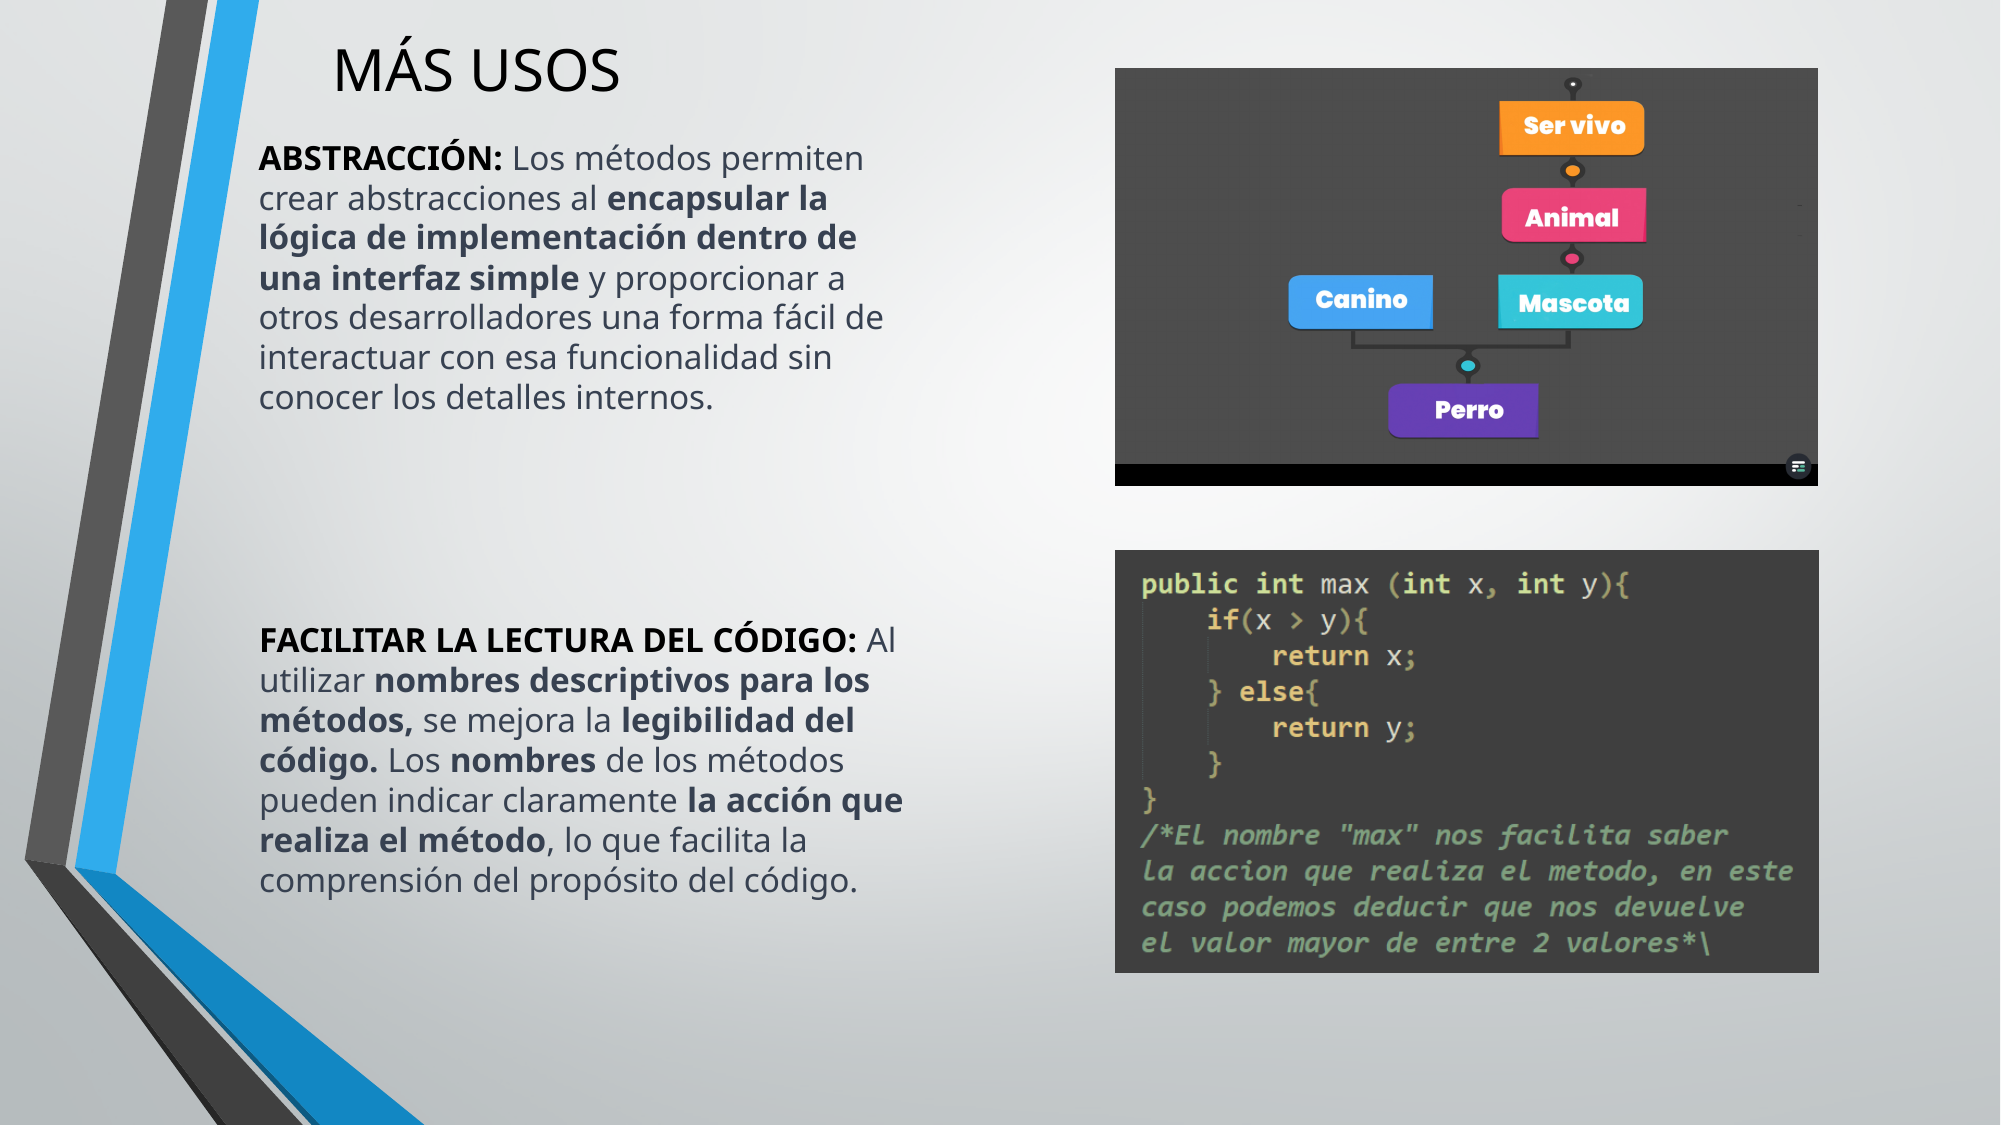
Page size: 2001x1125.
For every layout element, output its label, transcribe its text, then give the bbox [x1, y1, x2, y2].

picture [1114, 550, 1819, 973]
list ABSTRACCIÓN: Los métodos permiten crear abstracciones al encapsular la lógica de implementación dentro de una interfaz simple y proporcionar a otros desarrolladores una forma fácil de interactuar con esa funcionalidad sin conocer los detalles internos. [243, 139, 925, 414]
text_box FACILITAR LA LECTURA DEL CÓDIGO: Al utilizar nombres descriptivos para los métodos, se mejora la legibilidad del código. Los nombres de los métodos pueden indicar claramente la acción que realiza el método, lo que facilita la comprensión del propósito del código. [244, 611, 937, 907]
picture [1114, 68, 1818, 487]
title MÁS USOS [243, 25, 712, 111]
